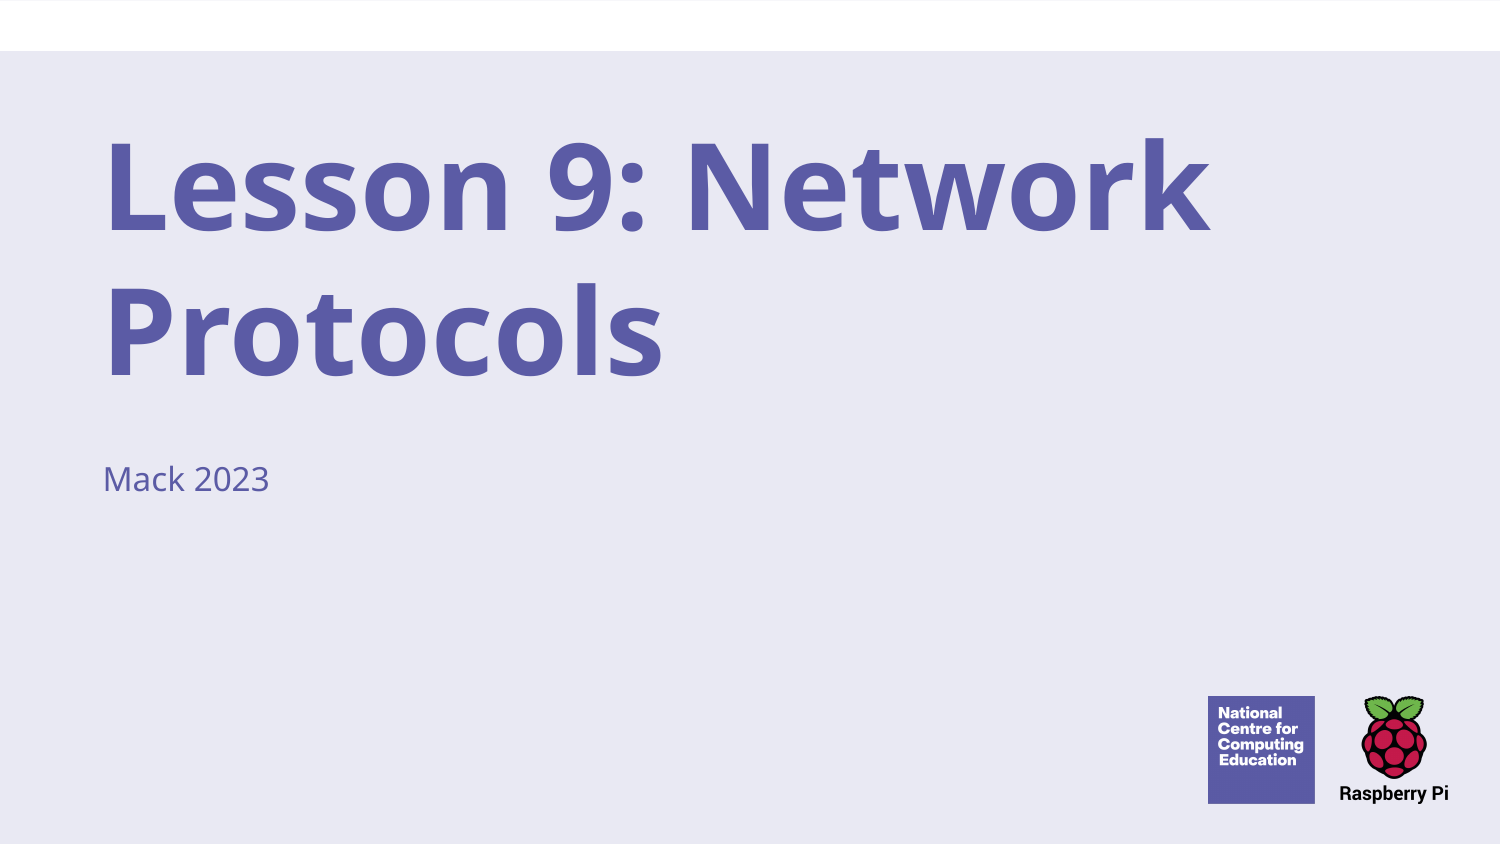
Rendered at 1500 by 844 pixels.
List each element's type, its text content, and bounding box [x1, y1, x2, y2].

picture [1208, 696, 1449, 804]
subtitle Mack 2023 [87, 437, 1416, 558]
title Lesson 9: Network Protocols [86, 94, 1415, 429]
